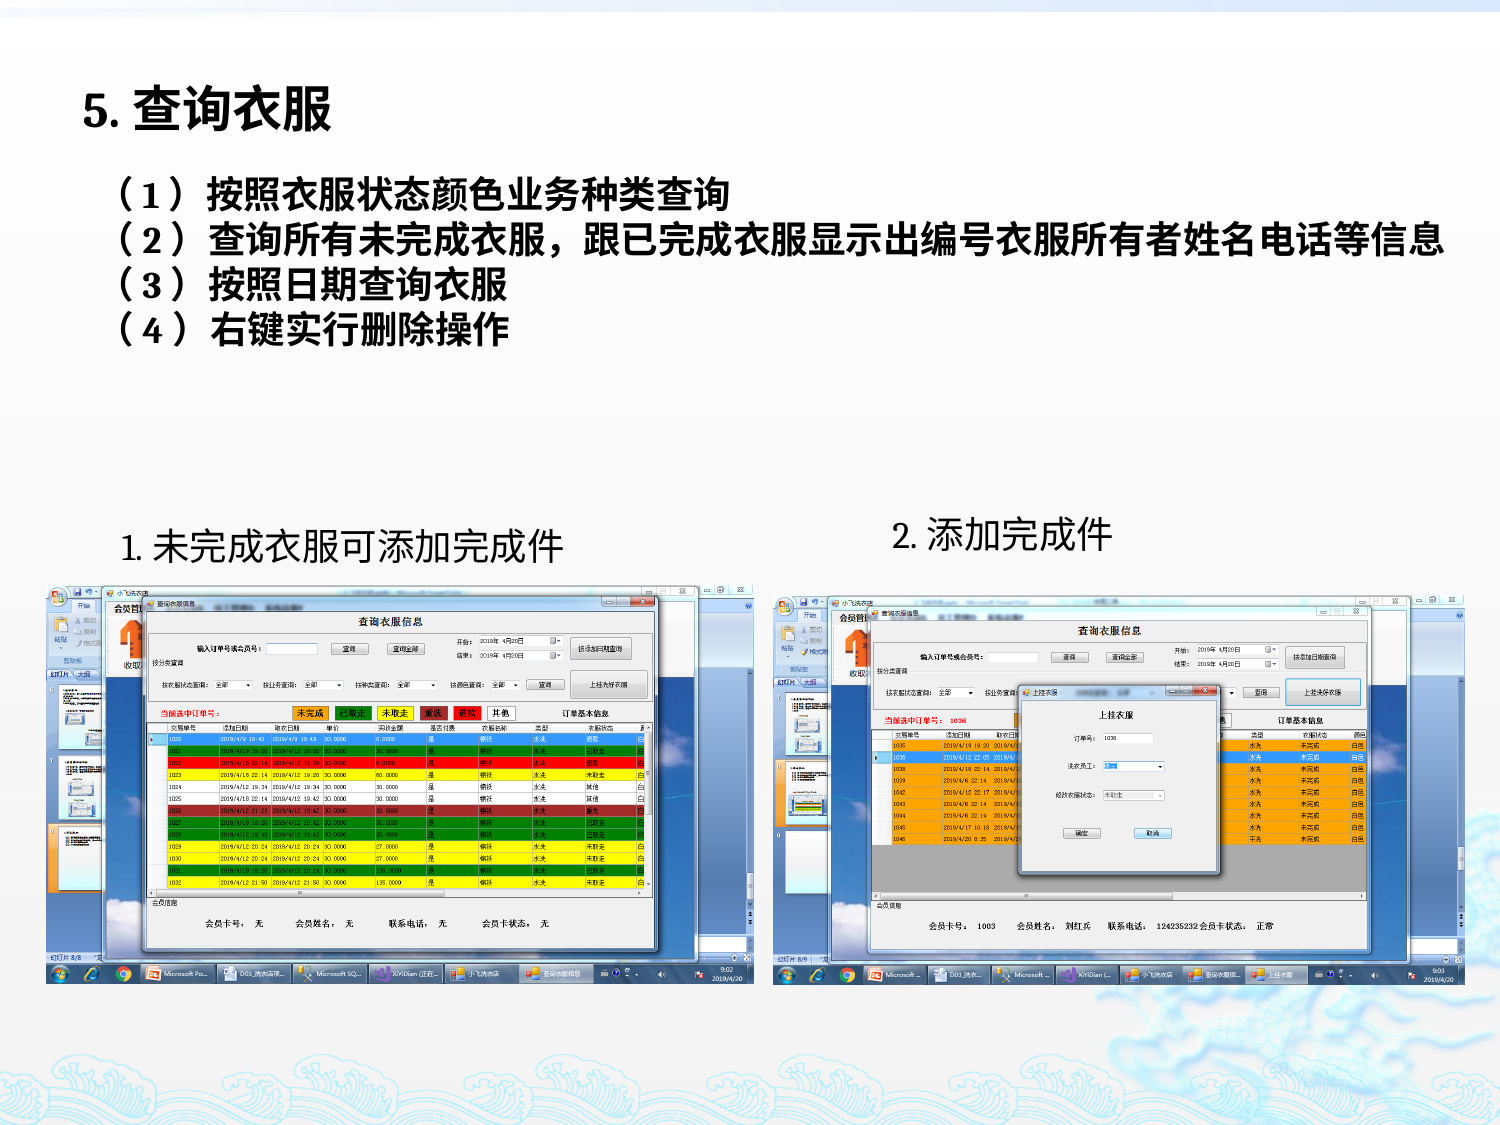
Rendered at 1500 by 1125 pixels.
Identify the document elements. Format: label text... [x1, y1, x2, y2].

text_box 2.添加完成件 [877, 503, 1129, 564]
text_box 5.查询衣服 [67, 70, 347, 190]
picture [46, 585, 755, 984]
picture [772, 595, 1466, 985]
text_box 1.未完成衣服可添加完成件 [107, 515, 580, 576]
text_box （1）按照衣服状态颜色业务种类查询 （2）查询所有未完成衣服，跟已完成衣服显示出编号衣服所有者姓名电话等信息 （3）按照日期查询衣服 （4）右键实行删除操作 [81, 163, 1461, 404]
